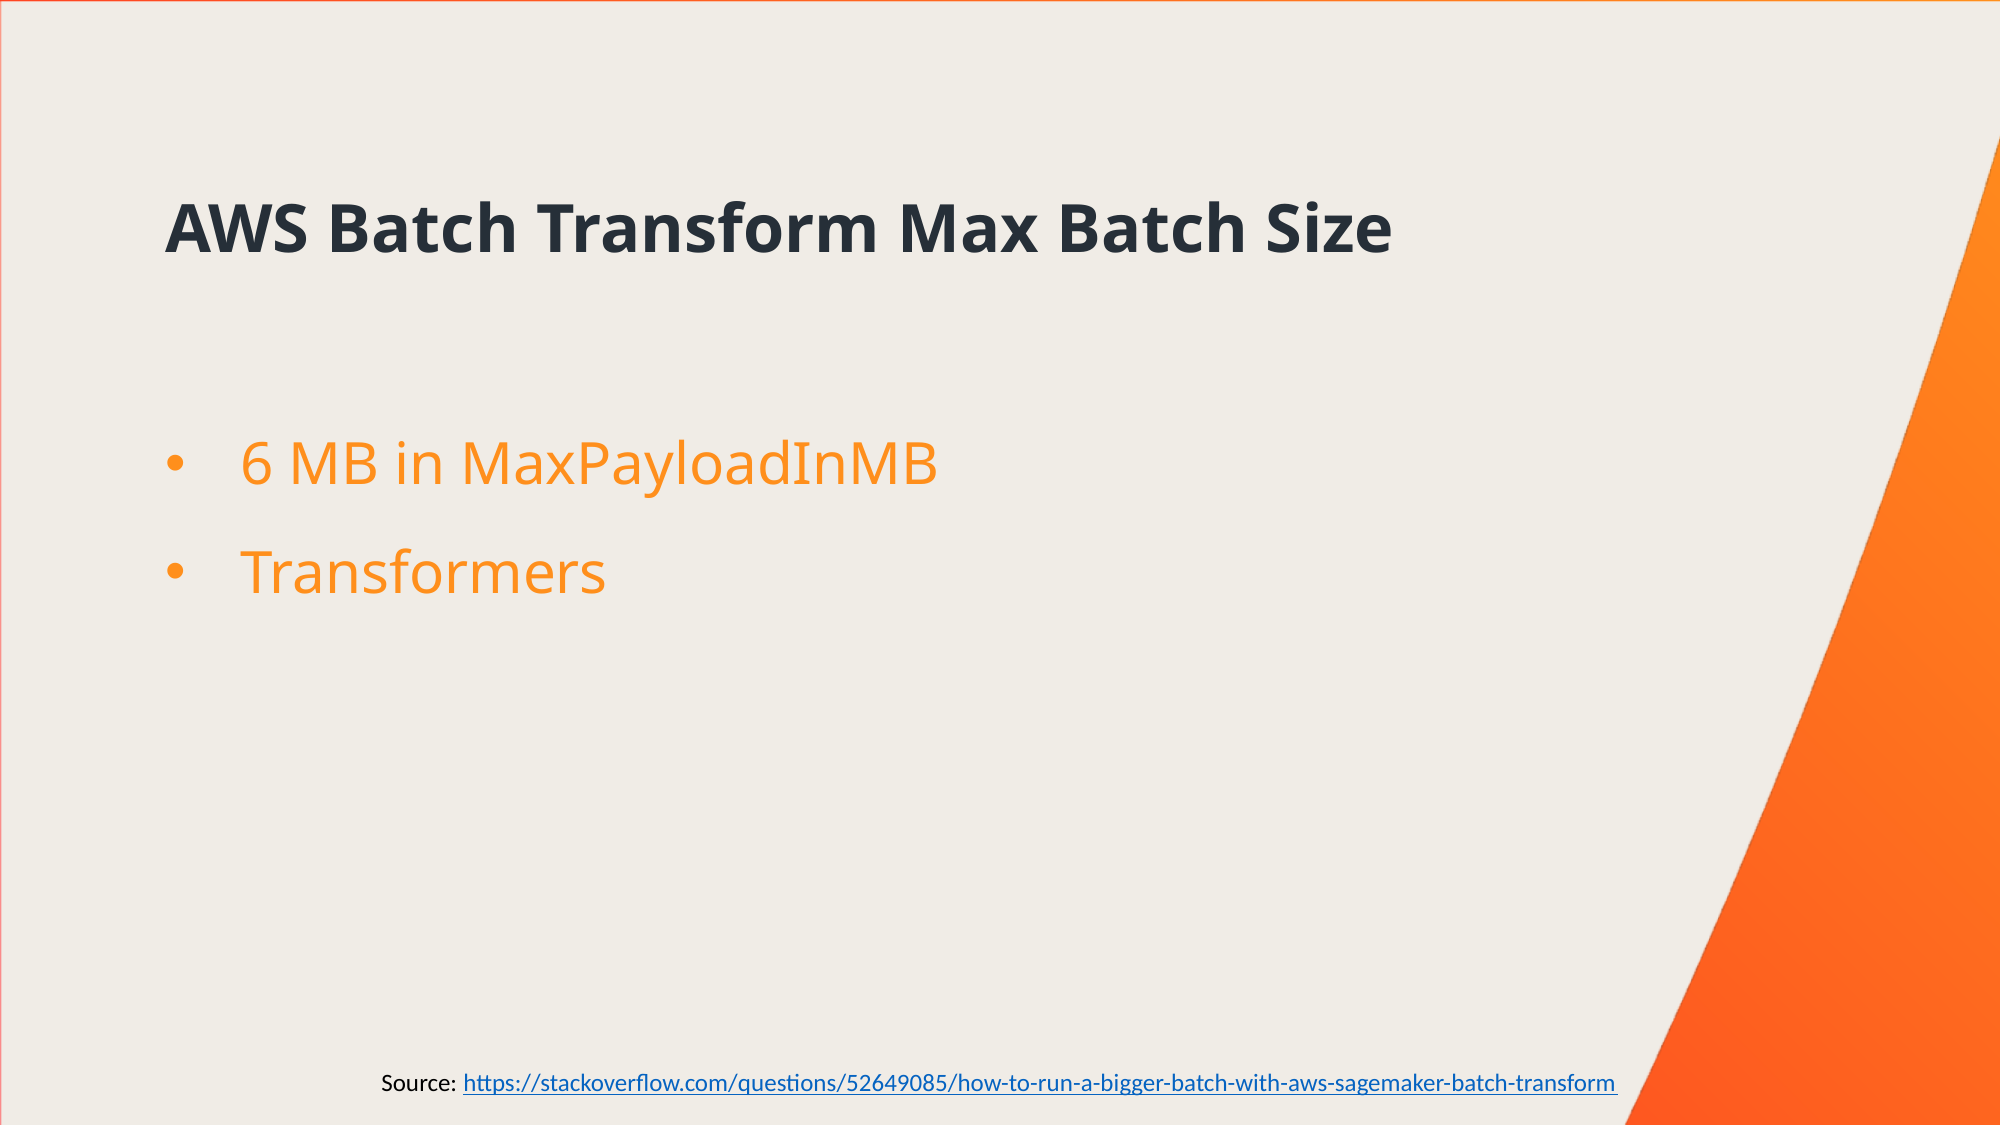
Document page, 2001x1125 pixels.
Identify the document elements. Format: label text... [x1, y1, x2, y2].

list 6 MB in MaxPayloadInMB Transformers [150, 426, 1627, 1030]
picture [3, 2, 2000, 1125]
title AWS Batch Transform Max Batch Size [150, 187, 1611, 279]
text_box Source: https://stackoverflow.com/questions/52649085/how-to-run-a-bigger-batch-with-aws-sagemaker-batch-transform [366, 1059, 1633, 1105]
